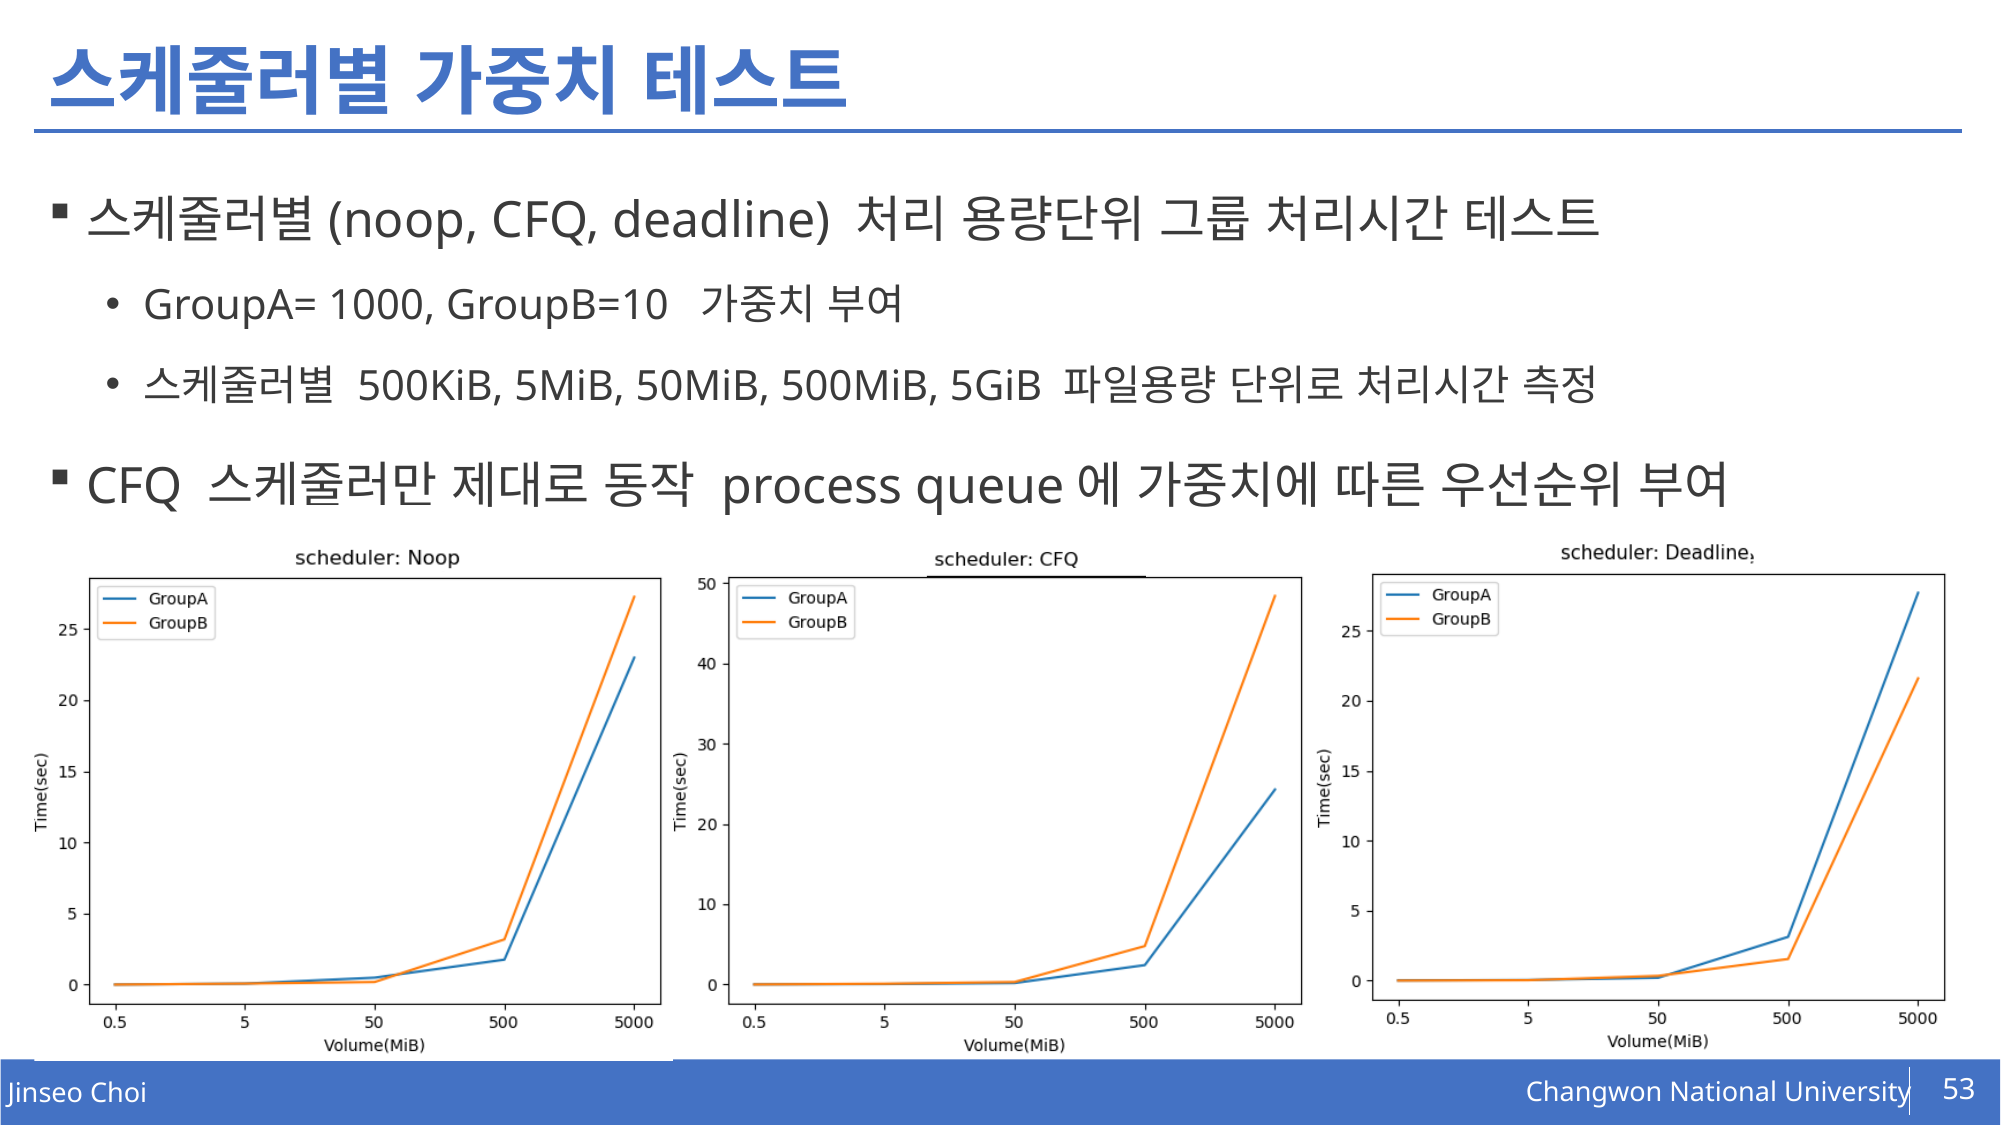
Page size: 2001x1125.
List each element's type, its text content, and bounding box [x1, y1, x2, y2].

title 스케줄러별 가중치 테스트 [33, 27, 1963, 143]
slide_number 53 [1922, 1060, 1996, 1121]
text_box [34, 505, 673, 1061]
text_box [1313, 537, 1966, 1052]
list 스케줄러별(noop, CFQ, deadline) 처리 용량단위 그룹 처리시간 테스트 GroupA= 1000, GroupB=10 가중치 부여 스케줄러별 500KiB, 5MiB, 50MiB, 500MiB, 5GiB 파일용량 단위로 처리시간 측정 CFQ 스케줄러만 제대로 동작 process queue에 가중치에 따른 우선순위 부여 [33, 156, 1963, 1001]
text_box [673, 537, 1325, 1058]
